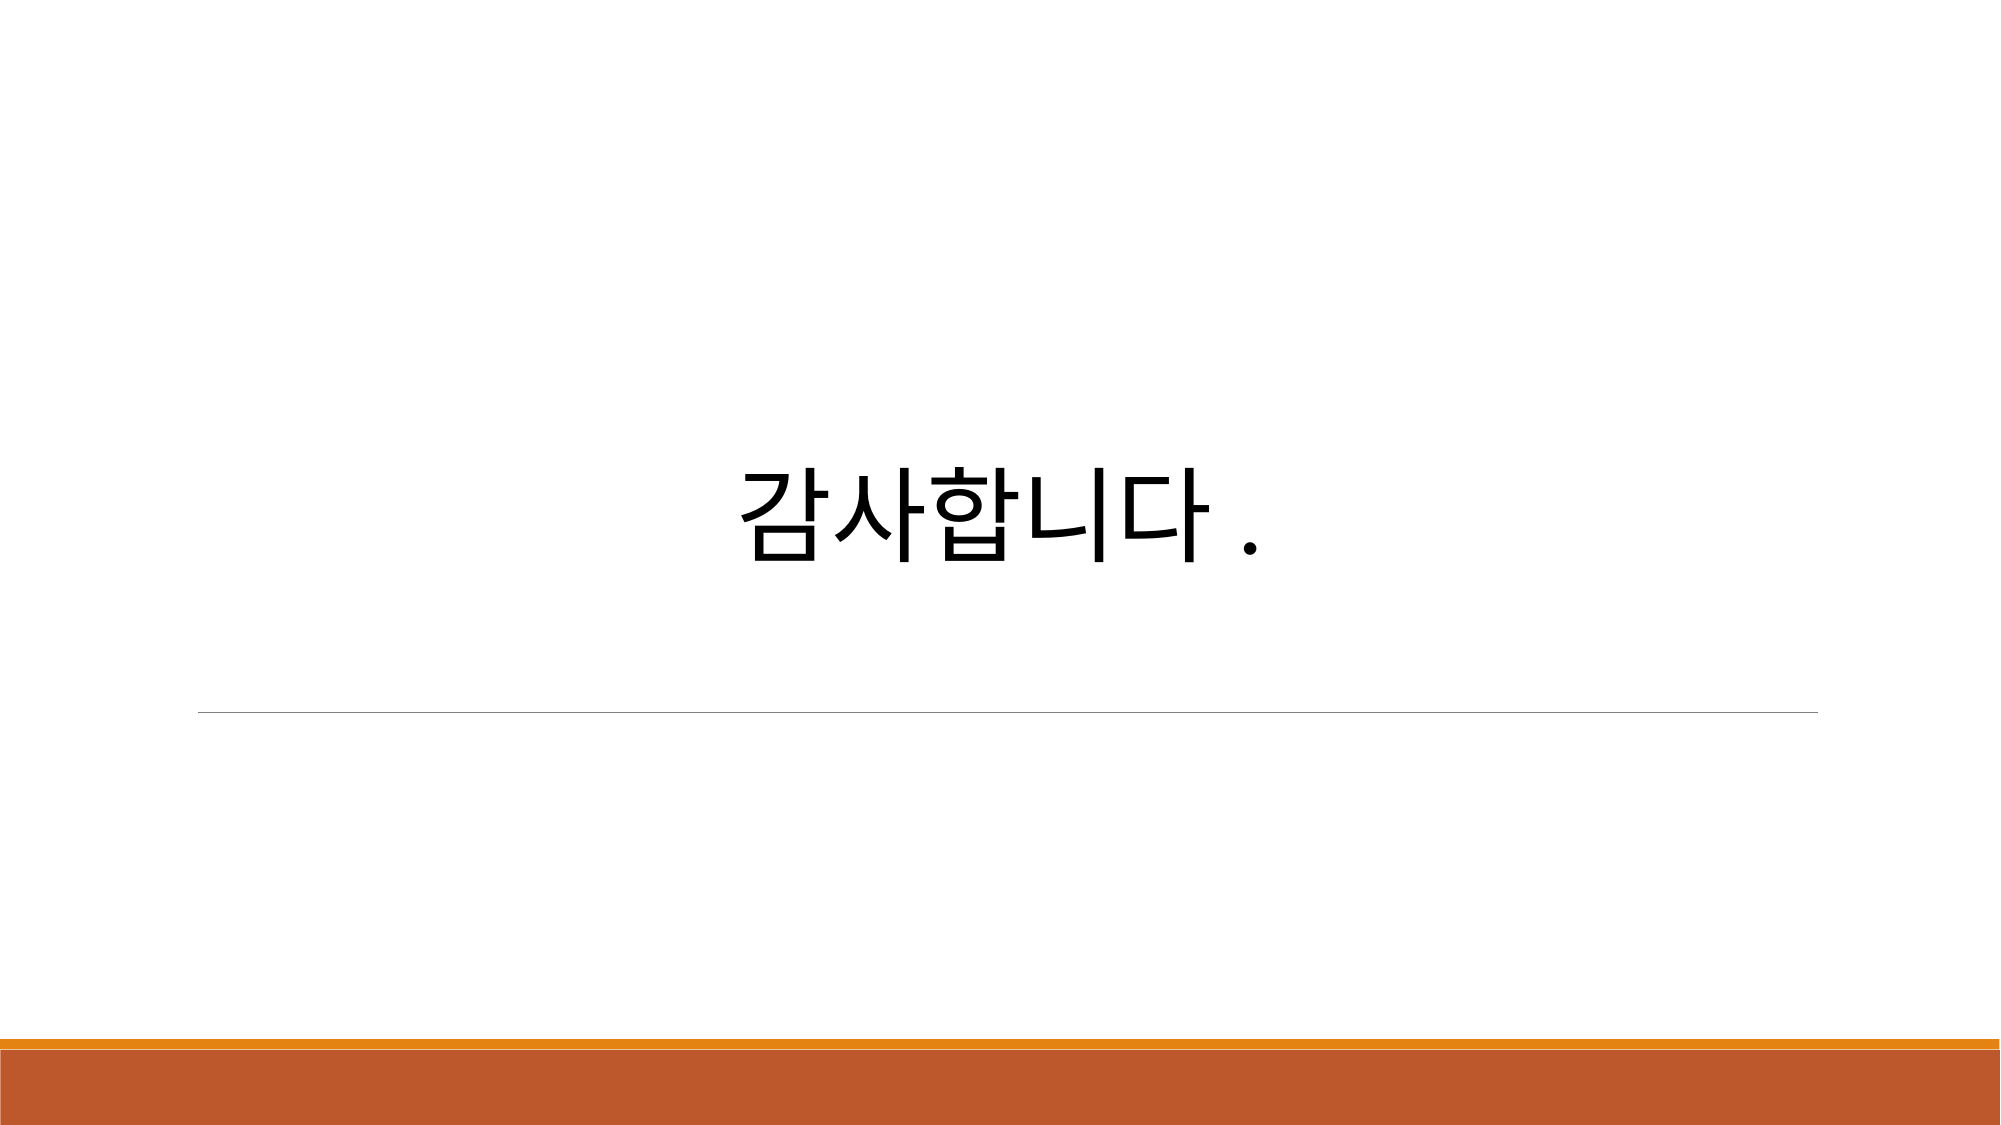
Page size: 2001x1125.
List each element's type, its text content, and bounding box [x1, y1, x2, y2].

title 감사합니다. [174, 103, 1826, 584]
